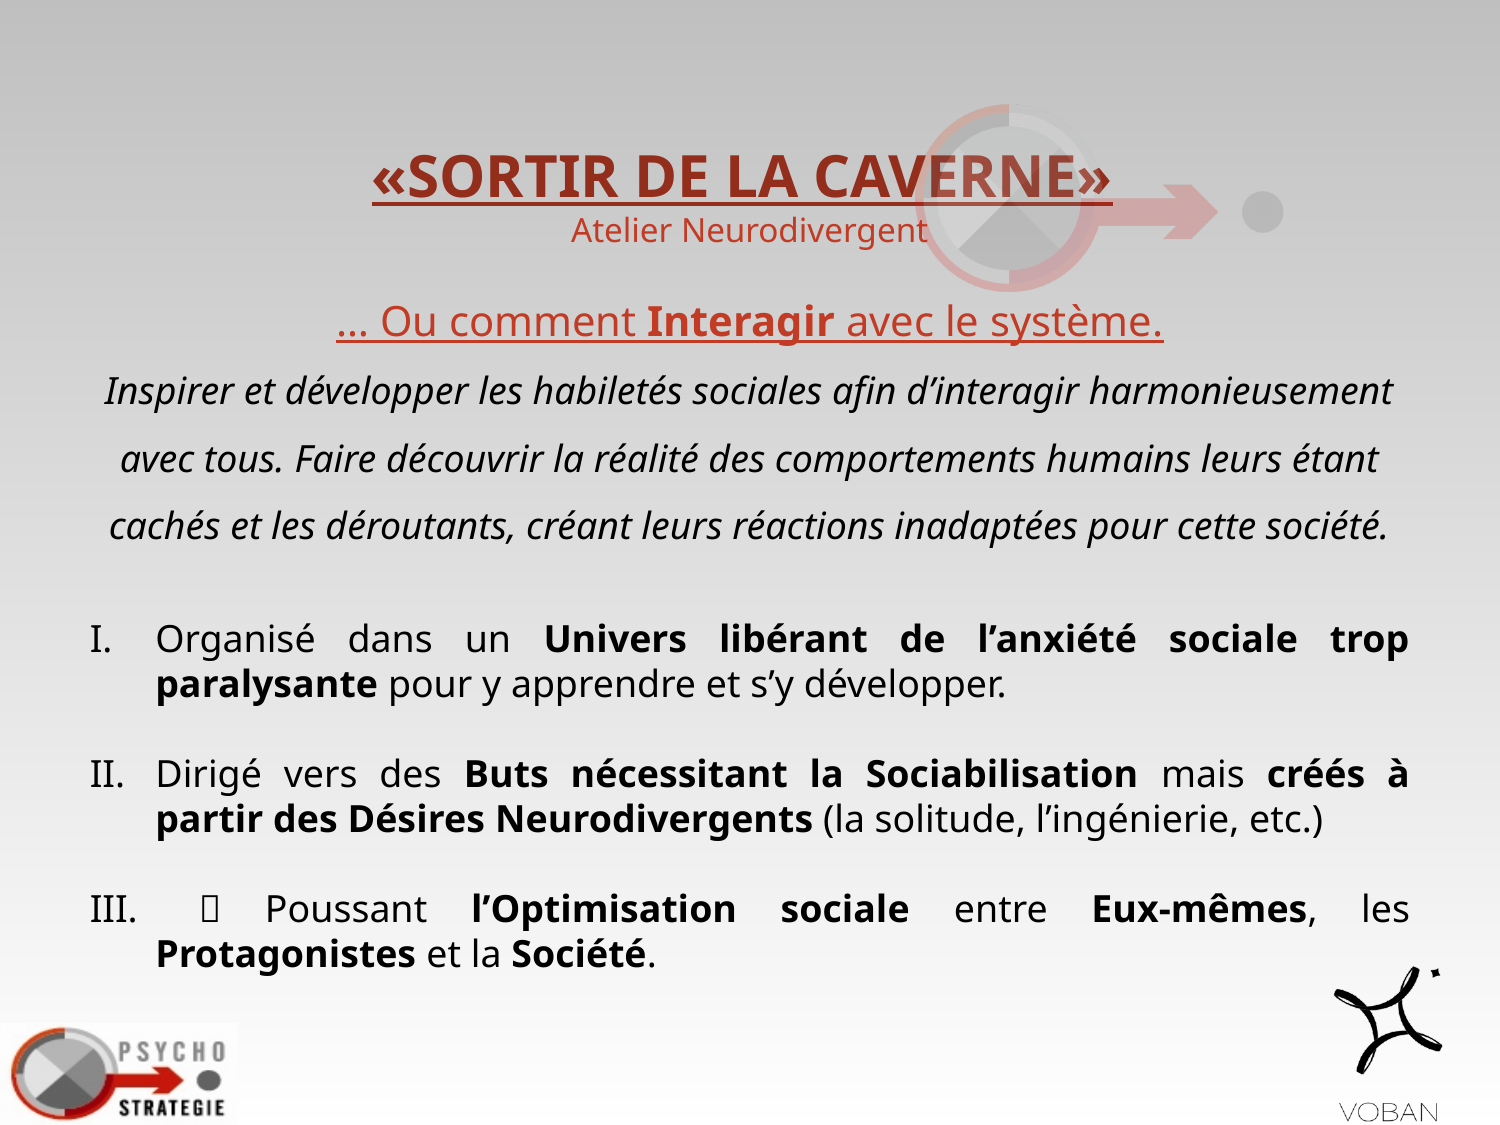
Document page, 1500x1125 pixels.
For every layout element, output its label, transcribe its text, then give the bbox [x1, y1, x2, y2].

picture [915, 104, 1289, 293]
title «SORTIR DE LA CAVERNE» Atelier Neurodivergent [112, 99, 1388, 262]
picture [0, 1023, 237, 1125]
picture [1332, 965, 1443, 1122]
list … Ou comment Interagir avec le système. Inspirer et développer les habiletés sociales afin d’interagir harmonieusement avec tous. Faire découvrir la réalité des comportements humains leurs étant cachés et les déroutants, créant leurs réactions inadaptées pour cette société. Organisé dans un Univers libérant de l’anxiété sociale trop paralysante pour y apprendre et s’y développer. Dirigé vers des Buts nécessitant la Sociabilisation mais créés à partir des Désires Neurodivergents (la solitude, l’ingénierie, etc.)  Poussant l’Optimisation sociale entre Eux-mêmes, les Protagonistes et la Société. [75, 262, 1425, 1005]
